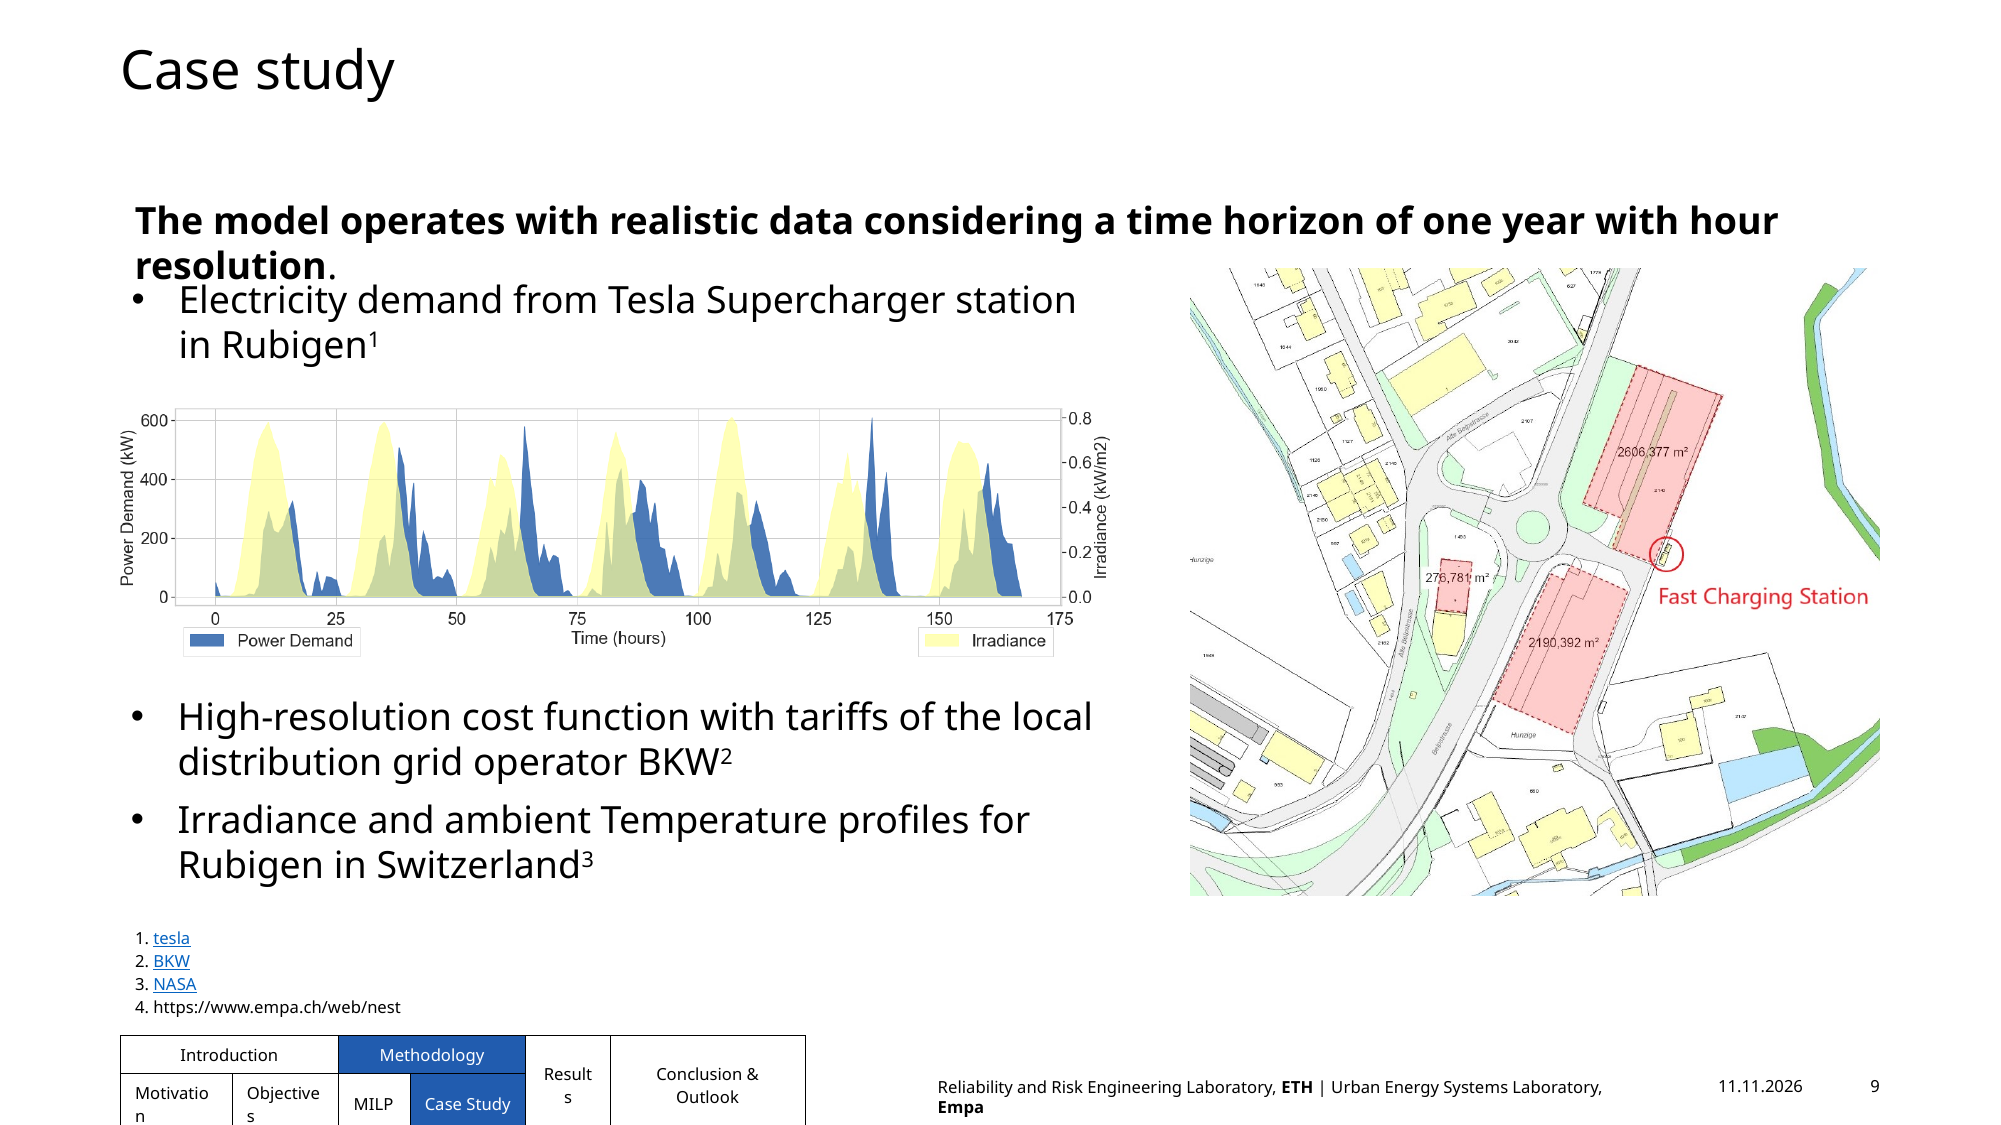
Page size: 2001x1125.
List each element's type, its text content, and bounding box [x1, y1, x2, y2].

slide_number 9 [1827, 1069, 1880, 1106]
text_box 1. tesla 2. BKW 3. NASA 4. https://www.empa.ch/web/nest [120, 920, 793, 1034]
text_box High-resolution cost function with tariffs of the local distribution grid operator BKW2 Irradiance and ambient Temperature profiles for Rubigen in Switzerland3 [116, 685, 1116, 894]
text_box Electricity demand from Tesla Supercharger station in Rubigen1 [116, 268, 1116, 374]
text_box The model operates with realistic data considering a time horizon of one year with hour resolution. [120, 189, 1898, 295]
picture [115, 401, 1115, 661]
picture [1190, 269, 1880, 896]
title Case study [120, 42, 1880, 189]
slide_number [1718, 1069, 1819, 1106]
footer Reliability and Risk Engineering Laboratory, ETH | Urban Energy Systems Laboratory, Empa [923, 1069, 1624, 1106]
